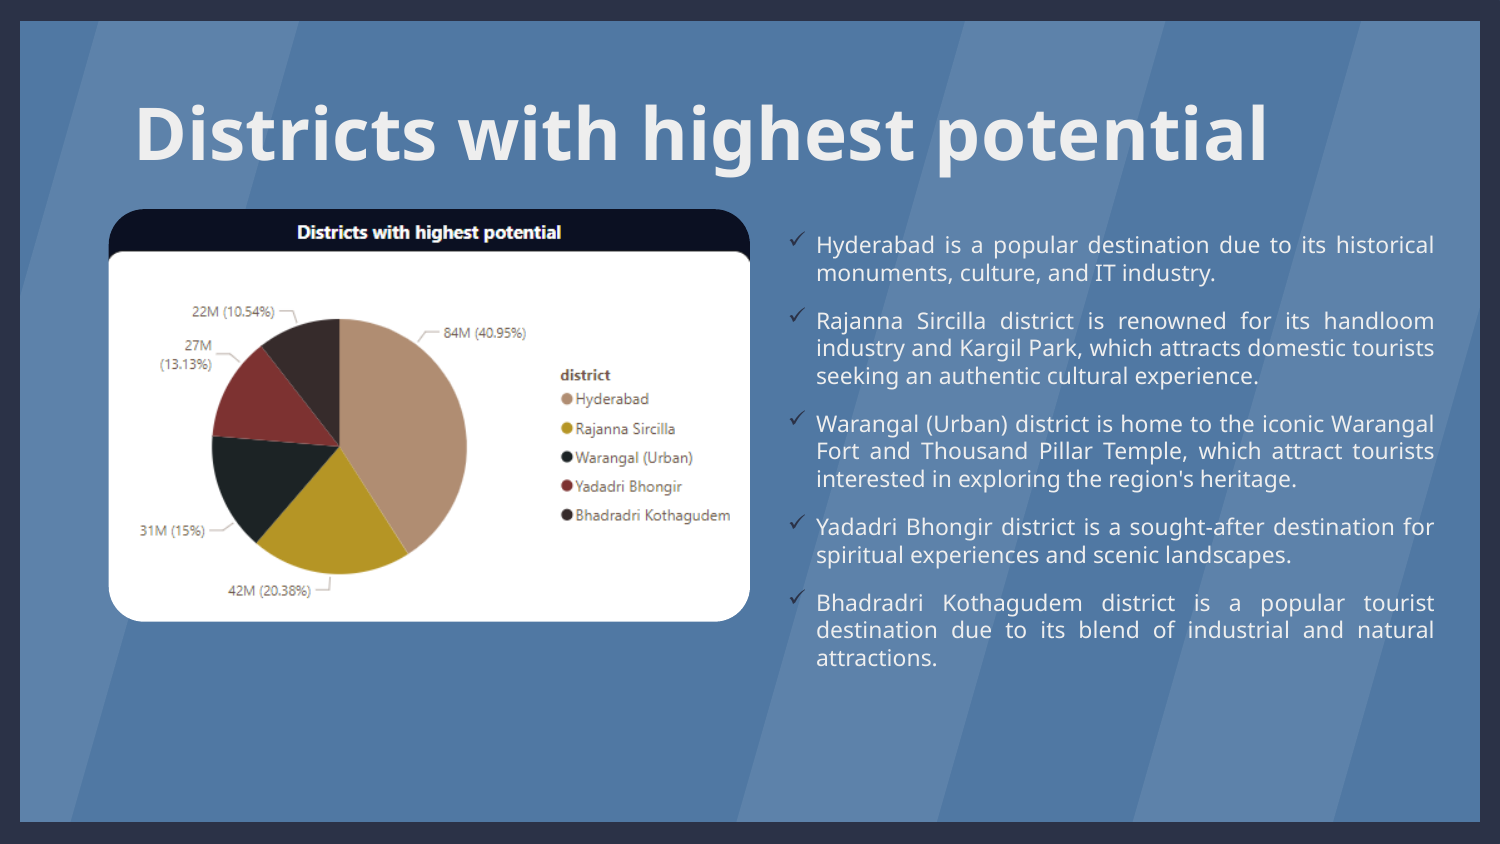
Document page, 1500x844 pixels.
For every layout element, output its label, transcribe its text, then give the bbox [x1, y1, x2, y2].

title Districts with highest potential [118, 72, 1382, 167]
subtitle Hyderabad is a popular destination due to its historical monuments, culture, and IT industry. Rajanna Sircilla district is renowned for its handloom industry and Kargil Park, which attracts domestic tourists seeking an authentic cultural experience. Warangal (Urban) district is home to the iconic Warangal Fort and Thousand Pillar Temple, which attract tourists interested in exploring the region's heritage. Yadadri Bhongir district is a sought-after destination for spiritual experiences and scenic landscapes. Bhadradri Kothagudem district is a popular tourist destination due to its blend of industrial and natural attractions. [750, 215, 1451, 815]
picture [108, 208, 751, 622]
